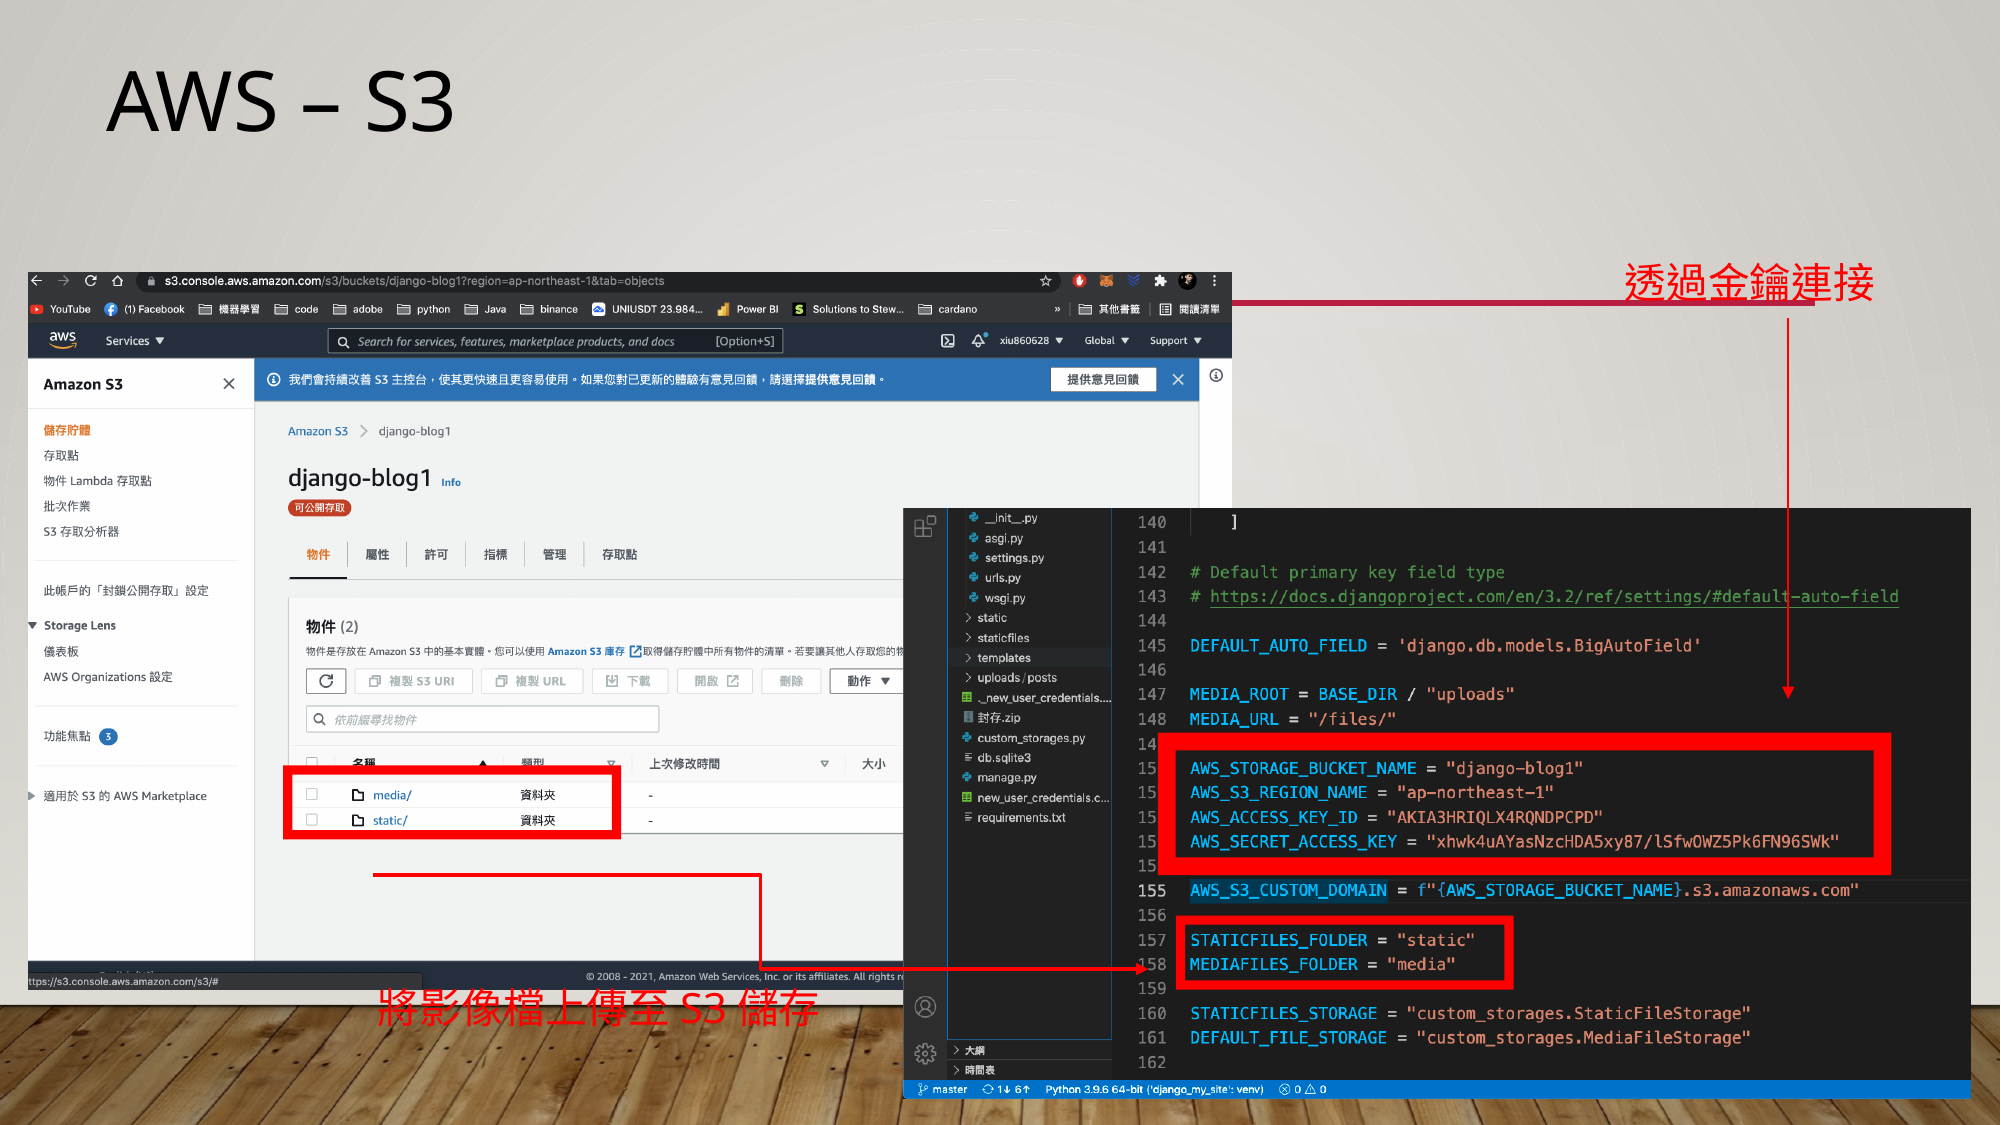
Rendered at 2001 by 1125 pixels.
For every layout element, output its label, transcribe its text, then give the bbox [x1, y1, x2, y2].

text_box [372, 874, 1149, 970]
text_box 將影像檔上傳至S3儲存 [363, 990, 836, 1039]
text_box 透過金鑰連接 [1609, 249, 1891, 315]
title Aws – S3 [90, 51, 1716, 244]
picture [0, 272, 2000, 1125]
